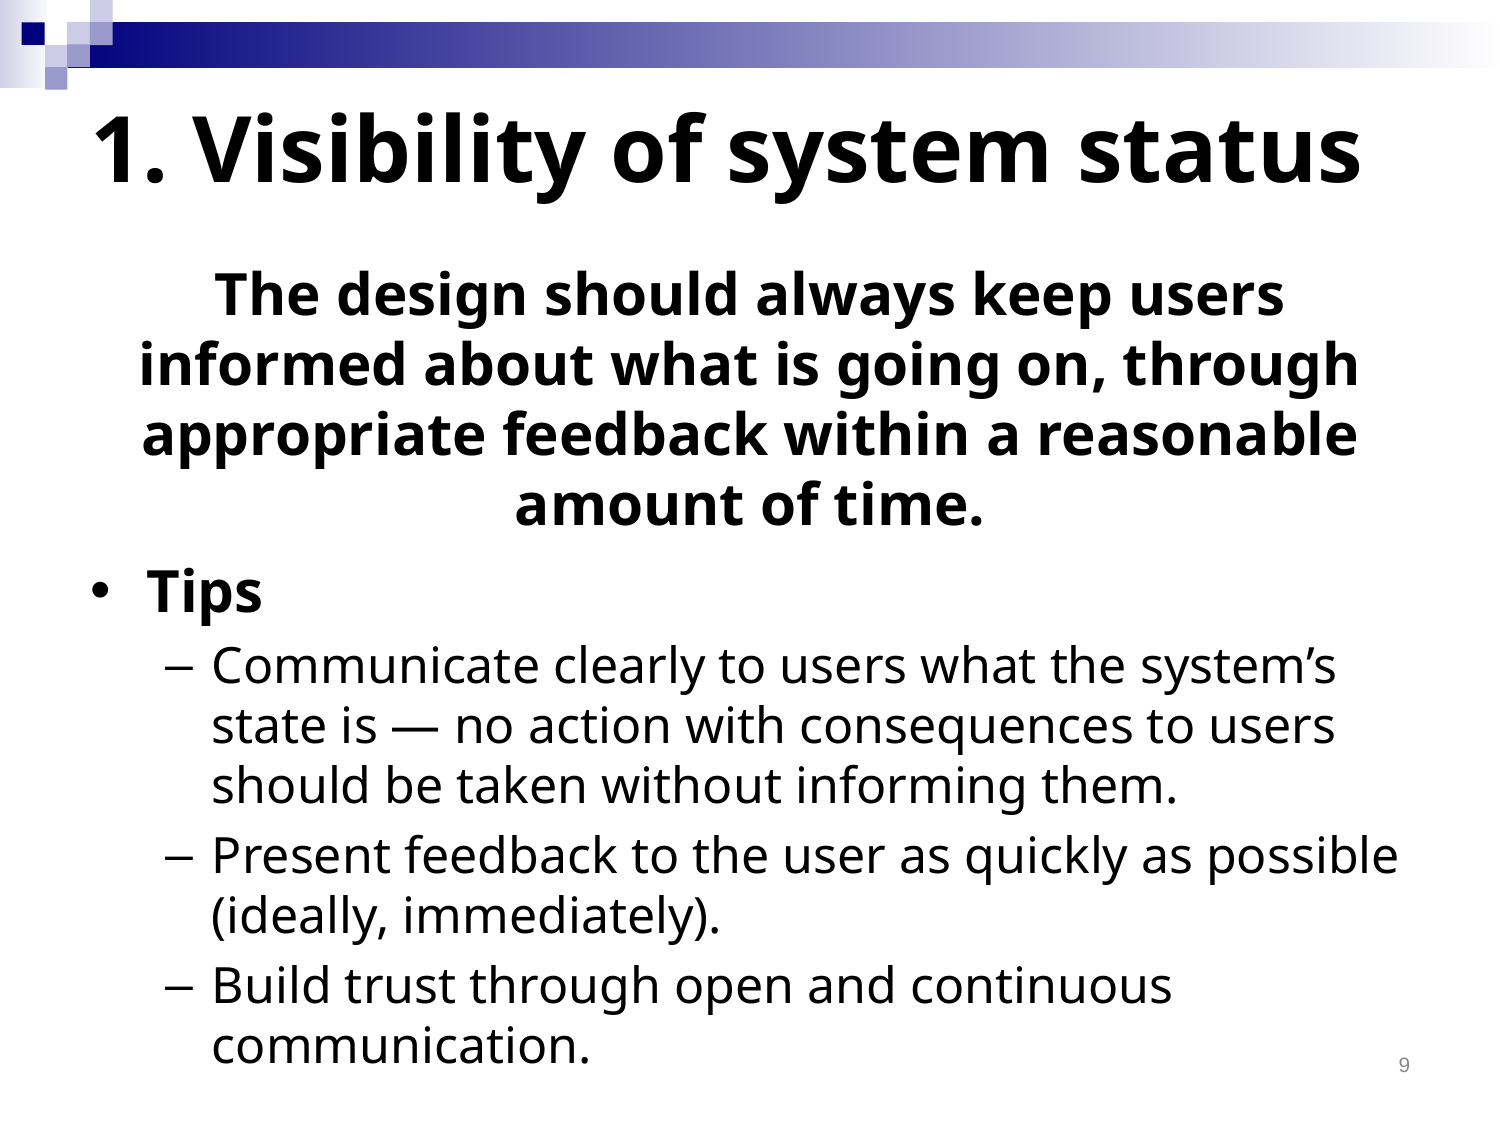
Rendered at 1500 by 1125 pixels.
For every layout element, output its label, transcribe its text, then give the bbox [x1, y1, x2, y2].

title 1. Visibility of system status [75, 67, 1425, 225]
list The design should always keep users informed about what is going on, through appropriate feedback within a reasonable amount of time. Tips Communicate clearly to users what the system’s state is — no action with consequences to users should be taken without informing them. Present feedback to the user as quickly as possible (ideally, immediately). Build trust through open and continuous communication. [75, 249, 1425, 1013]
slide_number 9 [1074, 1037, 1425, 1091]
